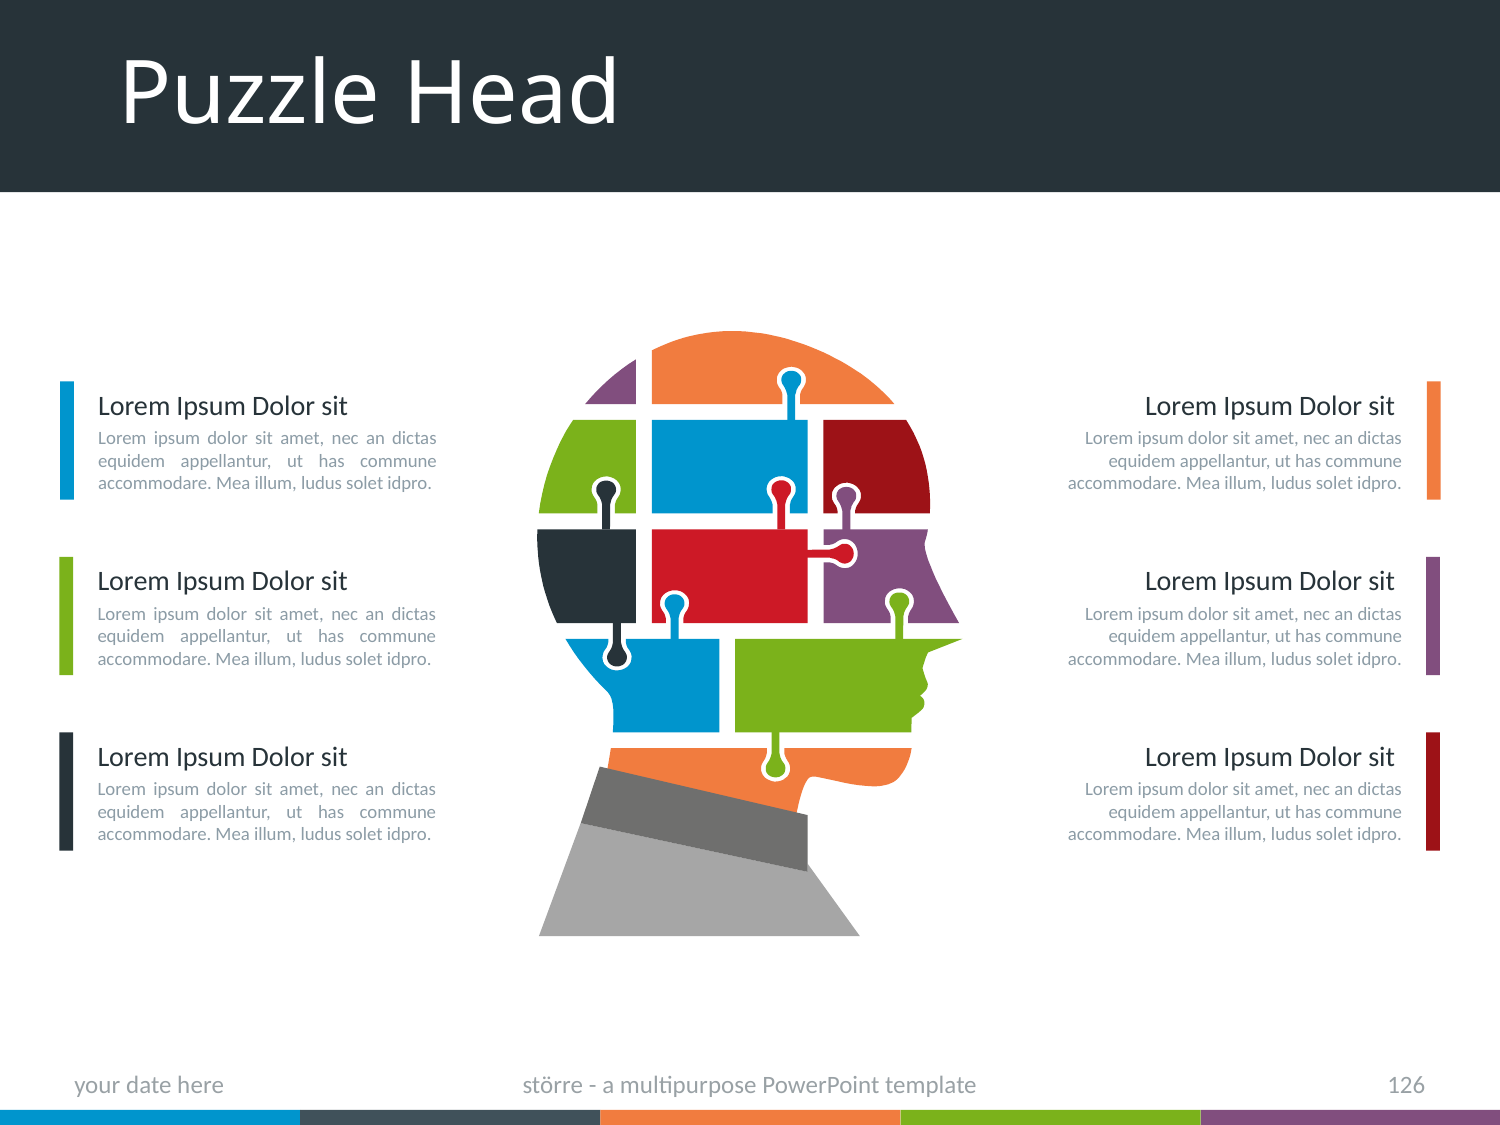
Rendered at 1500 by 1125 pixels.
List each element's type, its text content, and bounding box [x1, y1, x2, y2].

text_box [59, 556, 447, 676]
slide_number your date here [59, 1060, 397, 1107]
text_box Lorem ipsum dolor sit amet, nec an dictas equidem appellantur, ut has commune accommodare. Mea illum, ludus solet idpro. [1052, 771, 1414, 850]
text_box [1426, 380, 1442, 501]
footer större - a multipurpose PowerPoint template [496, 1060, 1004, 1107]
slide_number 126 [1103, 1060, 1441, 1107]
title Puzzle Head [103, 40, 1397, 151]
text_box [537, 330, 963, 937]
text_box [59, 732, 447, 851]
text_box Lorem ipsum dolor sit amet, nec an dictas equidem appellantur, ut has commune accommodare. Mea illum, ludus solet idpro. [1052, 420, 1414, 499]
text_box [1425, 731, 1441, 852]
text_box Lorem Ipsum Dolor sit [1082, 732, 1414, 771]
text_box [1425, 556, 1441, 676]
text_box Lorem Ipsum Dolor sit [1082, 381, 1414, 420]
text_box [59, 381, 448, 500]
text_box Lorem ipsum dolor sit amet, nec an dictas equidem appellantur, ut has commune accommodare. Mea illum, ludus solet idpro. [1052, 595, 1414, 675]
text_box Lorem Ipsum Dolor sit [1082, 556, 1414, 595]
